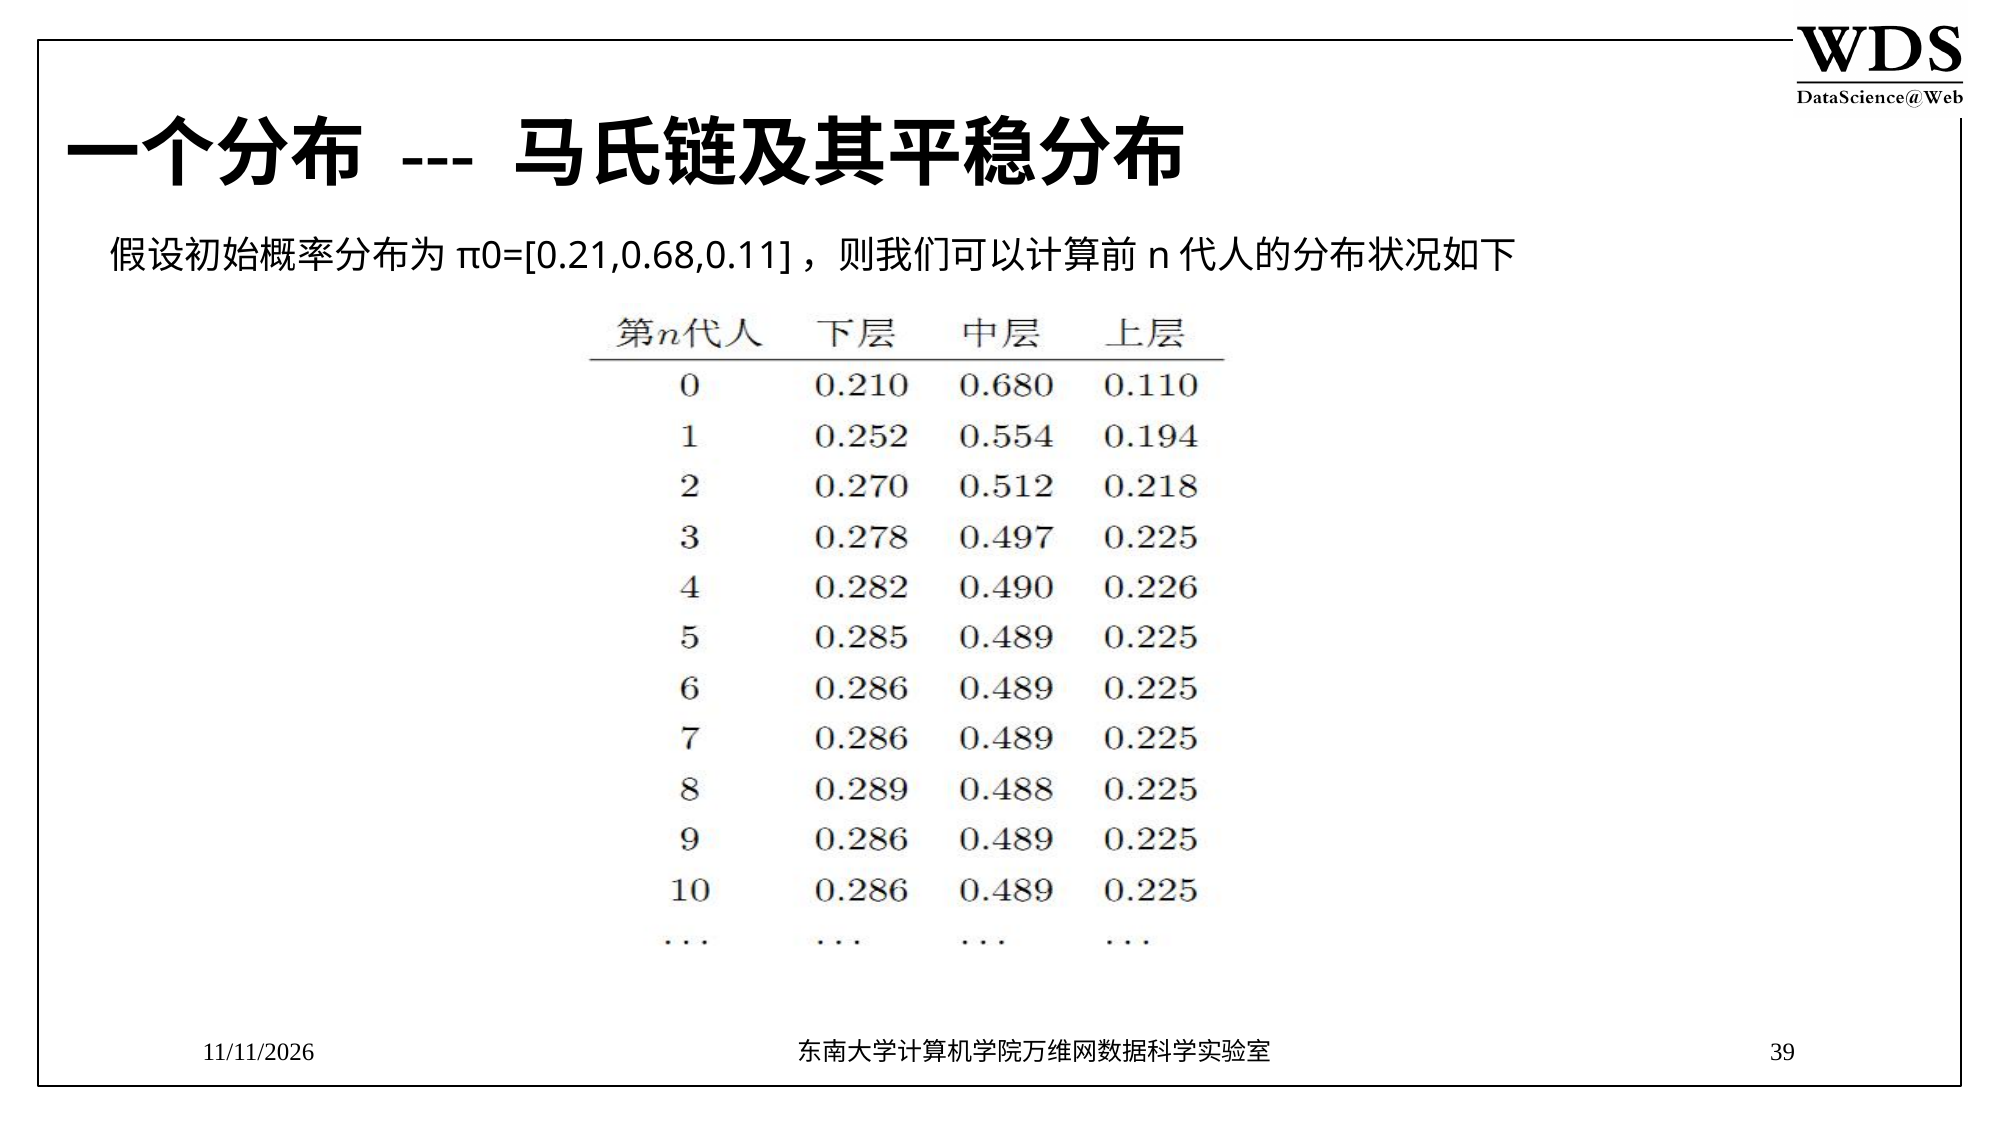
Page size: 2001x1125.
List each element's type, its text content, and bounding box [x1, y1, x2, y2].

slide_number 39 [1530, 1020, 1811, 1081]
picture [1793, 0, 1968, 118]
text_box 假设初始概率分布为π0=[0.21,0.68,0.11]，则我们可以计算前n代人的分布状况如下 [94, 223, 1857, 328]
picture [569, 303, 1272, 959]
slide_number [187, 1020, 570, 1081]
footer 东南大学计算机学院万维网数据科学实验室 [647, 1020, 1422, 1081]
title 一个分布 --- 马氏链及其平稳分布 [50, 44, 1722, 267]
